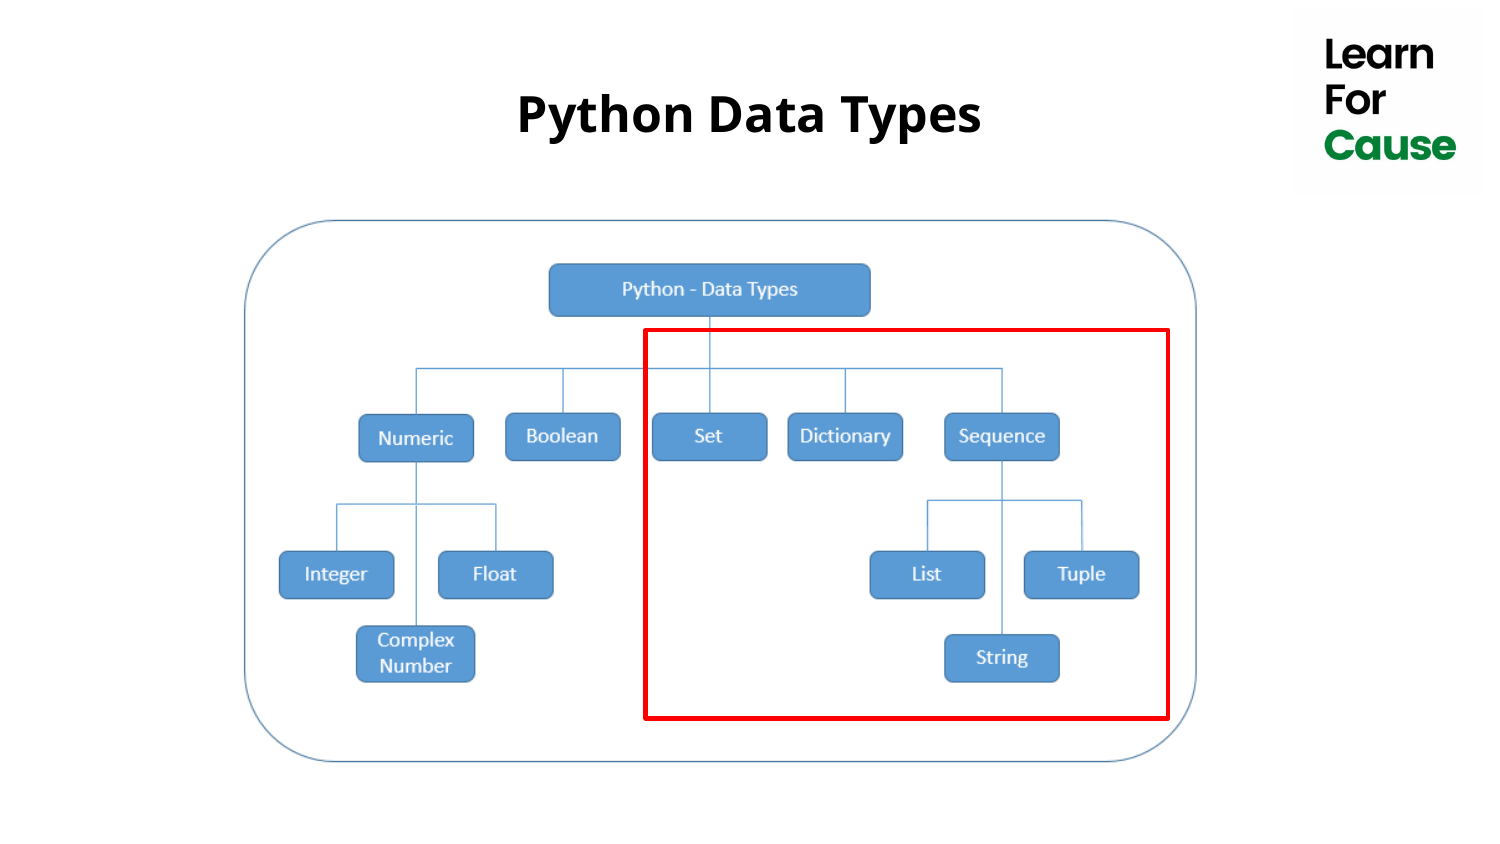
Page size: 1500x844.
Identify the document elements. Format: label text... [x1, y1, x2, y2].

title Python Data Types [75, 67, 1289, 162]
picture [1294, 6, 1484, 197]
picture [222, 210, 1213, 776]
